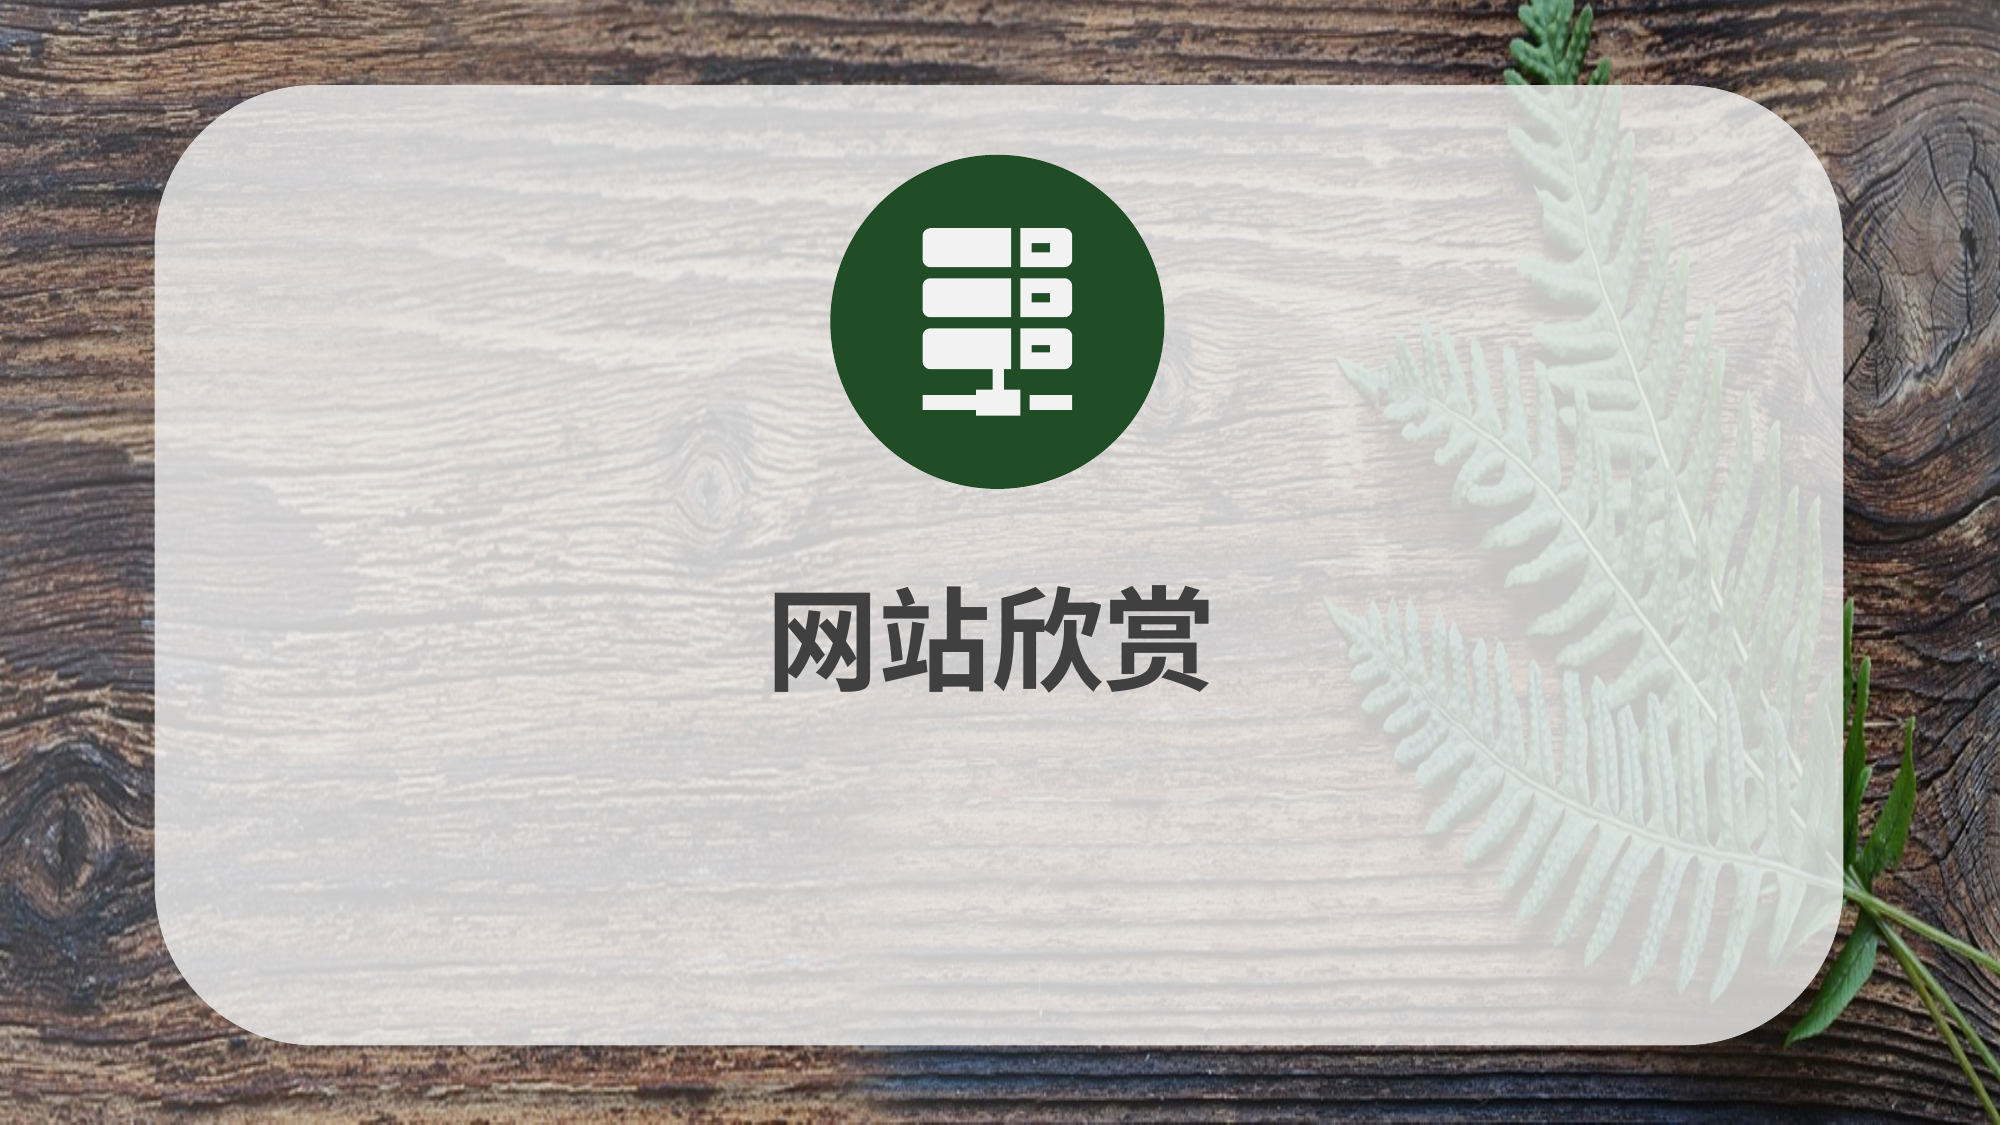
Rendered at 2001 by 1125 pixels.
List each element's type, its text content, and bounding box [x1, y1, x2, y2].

picture [0, 0, 2000, 1125]
text_box 网站欣赏 [751, 562, 1232, 713]
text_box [830, 154, 1165, 489]
